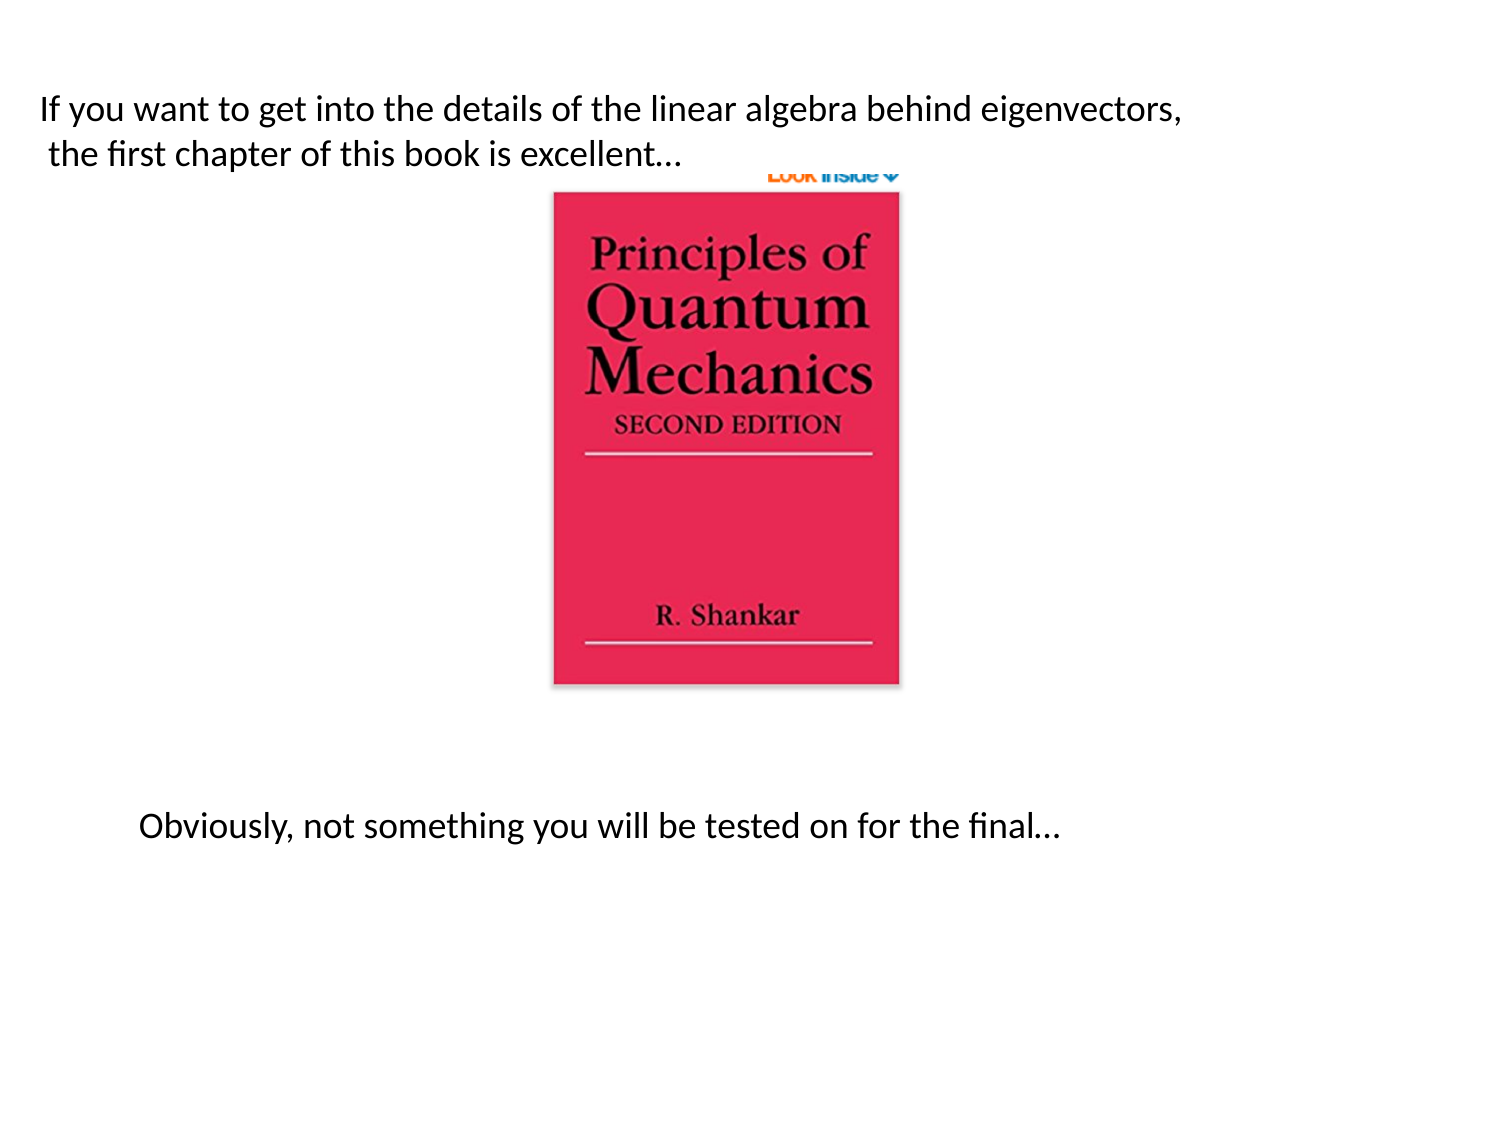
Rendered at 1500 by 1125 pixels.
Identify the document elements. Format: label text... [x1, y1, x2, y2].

text_box If you want to get into the details of the linear algebra behind eigenvectors, the first chapter of this book is excellent… [24, 76, 1500, 182]
text_box Obviously, not something you will be tested on for the final… [123, 793, 1500, 854]
picture [537, 174, 916, 701]
